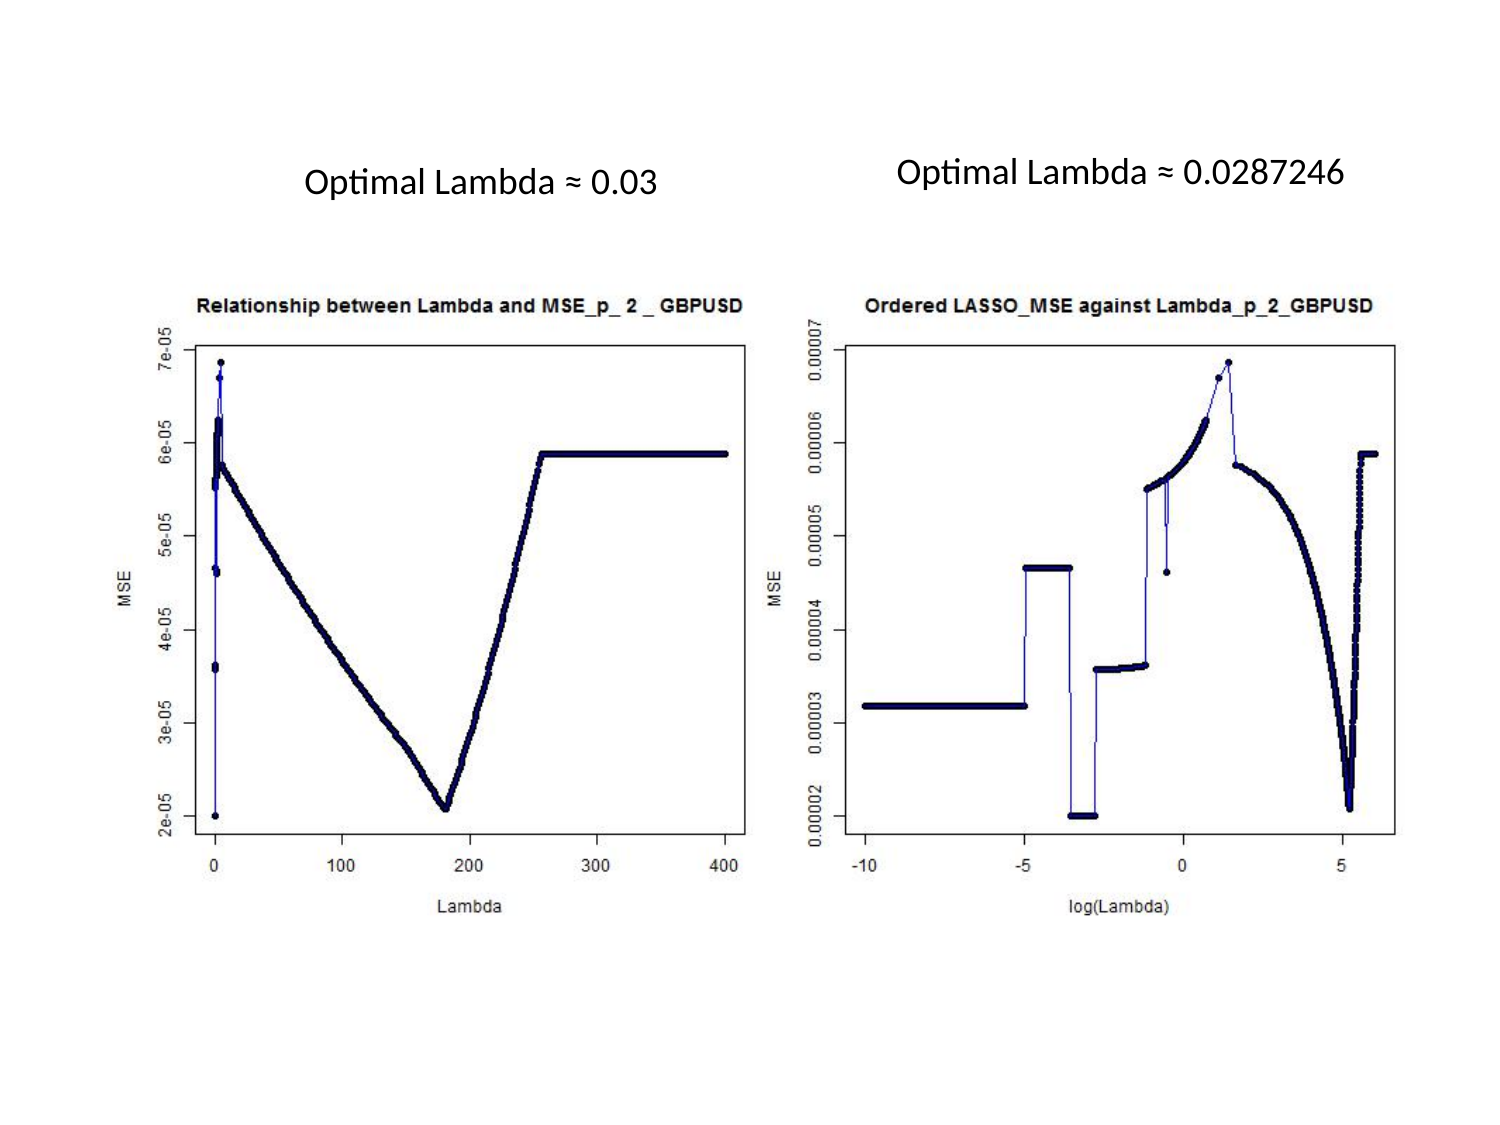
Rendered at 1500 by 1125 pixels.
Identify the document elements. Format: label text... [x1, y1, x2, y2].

text_box Optimal Lambda ≈ 0.03 [289, 149, 674, 210]
picture [112, 262, 1438, 938]
text_box Optimal Lambda ≈ 0.0287246 [881, 139, 1361, 200]
